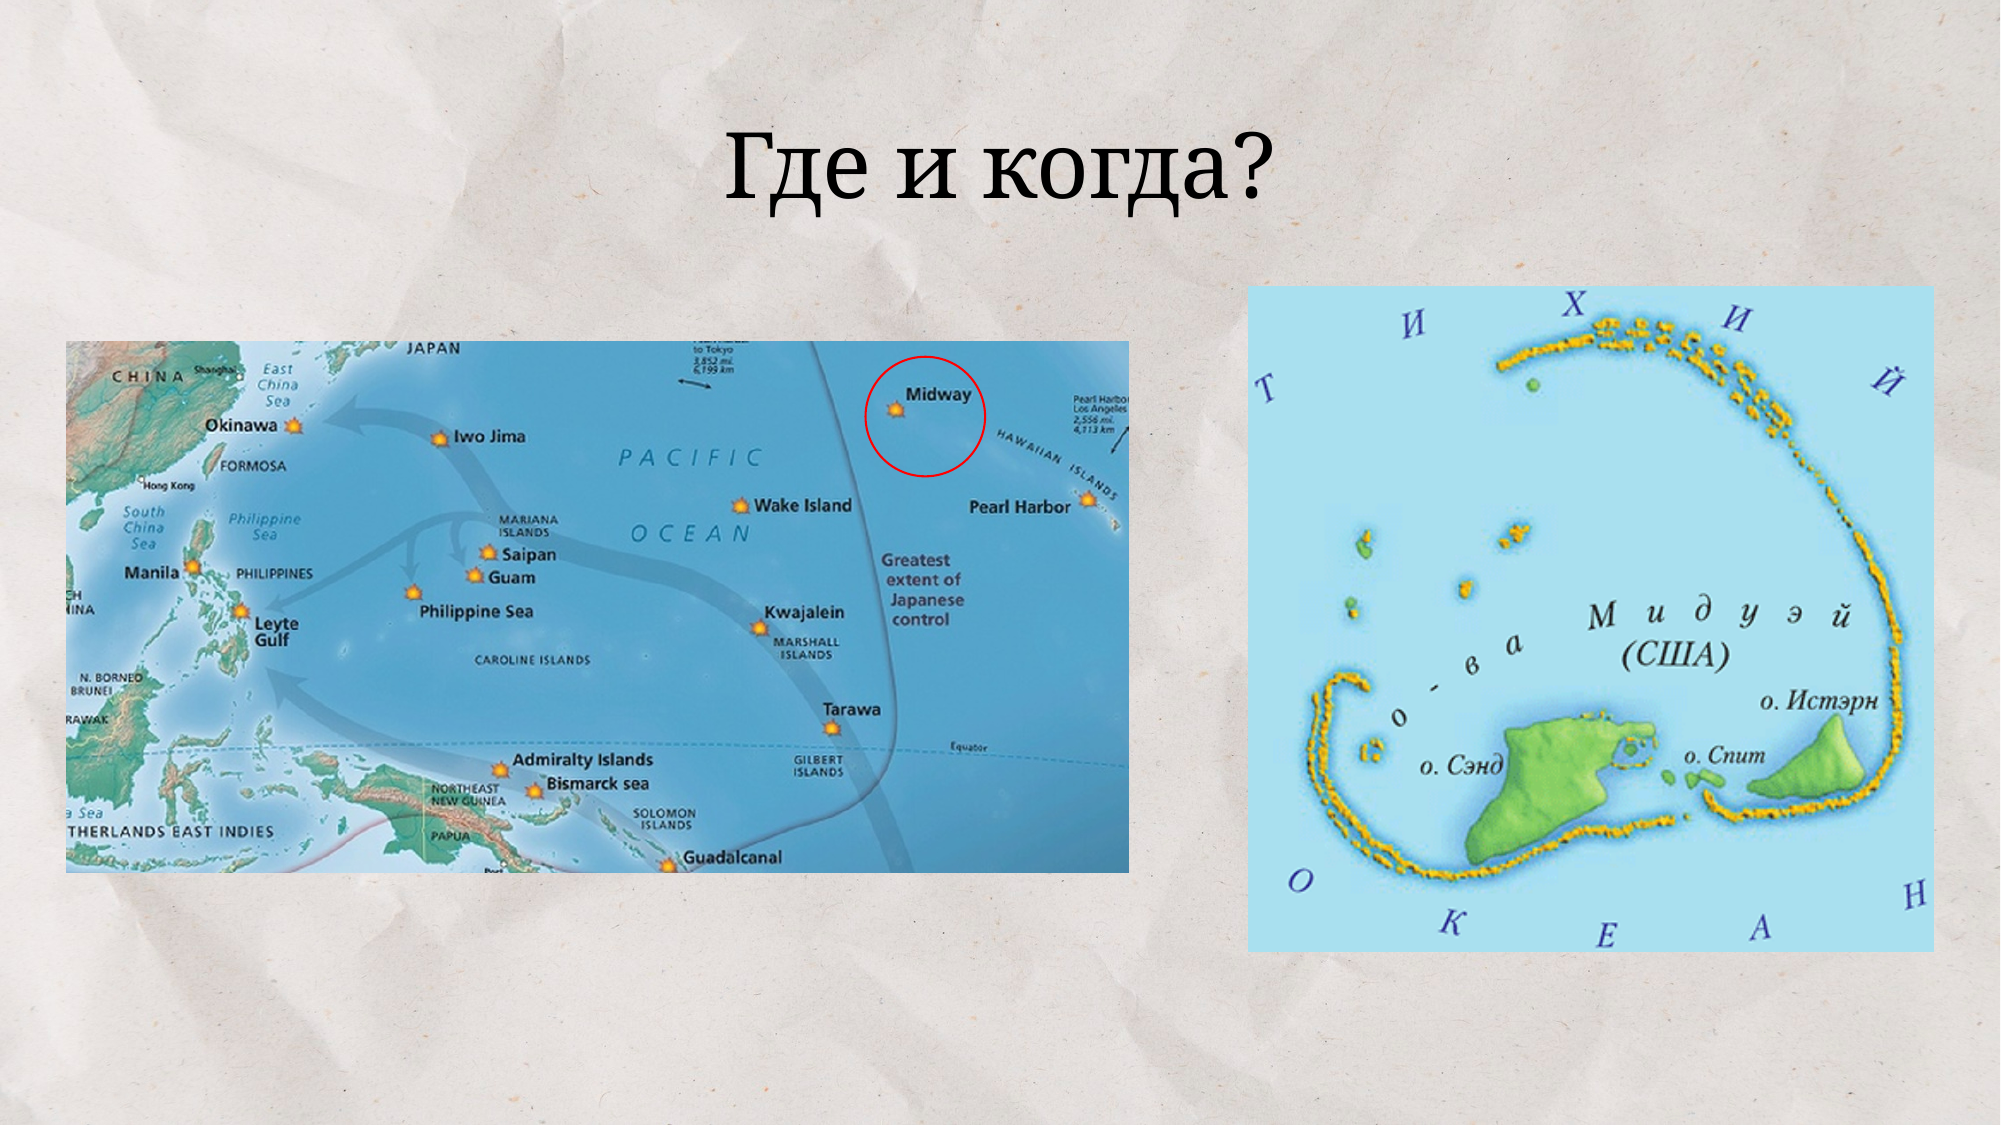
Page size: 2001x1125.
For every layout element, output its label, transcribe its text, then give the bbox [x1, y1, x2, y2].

title Где и когда? [137, 59, 1863, 278]
picture [0, 0, 2001, 1125]
